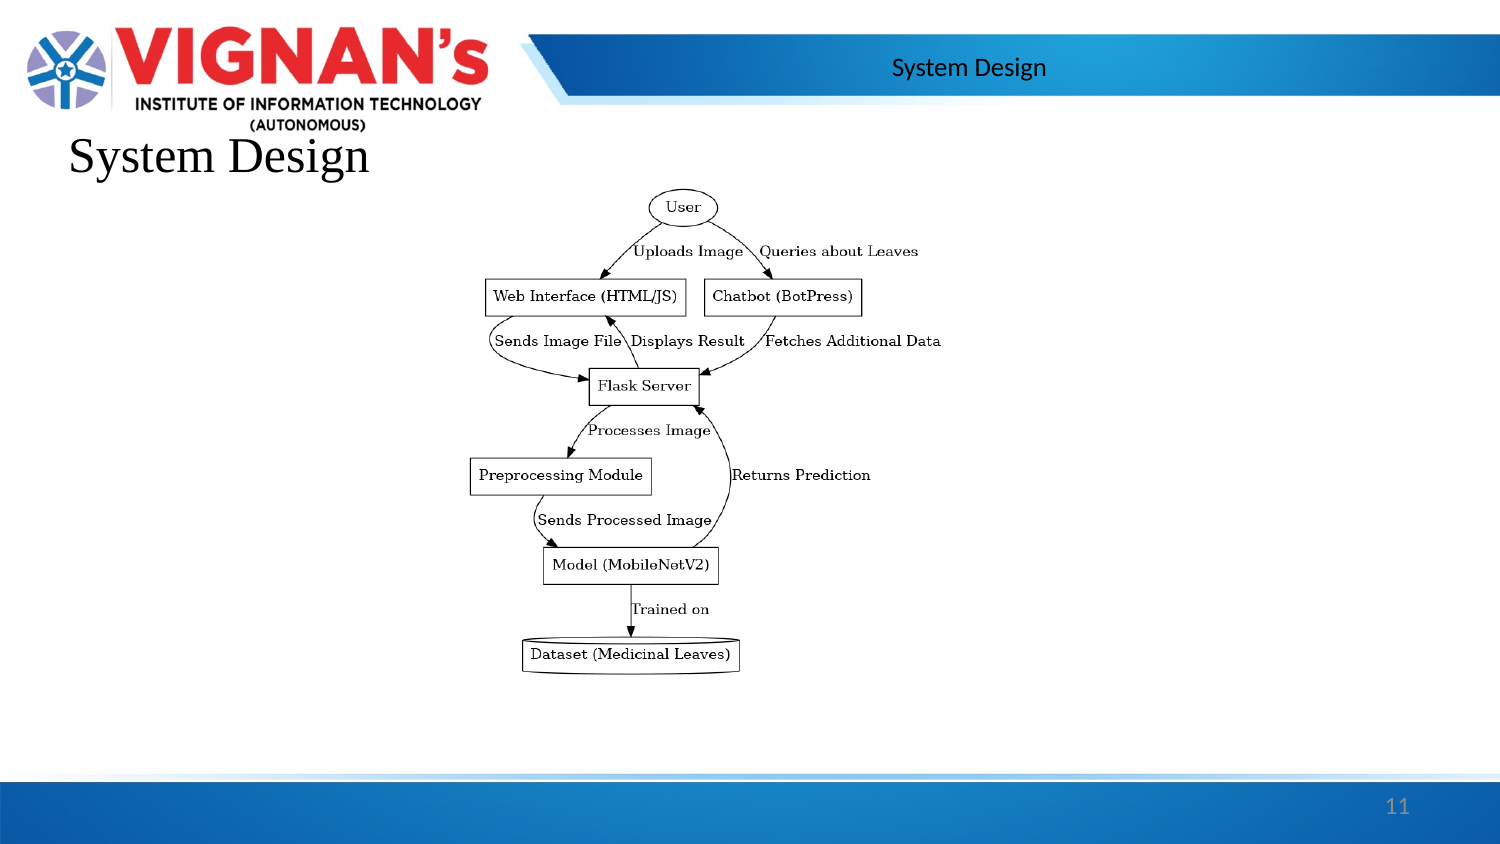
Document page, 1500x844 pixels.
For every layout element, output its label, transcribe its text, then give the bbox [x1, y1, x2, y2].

slide_number 11 [1074, 782, 1425, 827]
picture [0, 0, 1500, 844]
list System Design [53, 114, 1404, 672]
title System Design [596, 42, 1343, 91]
